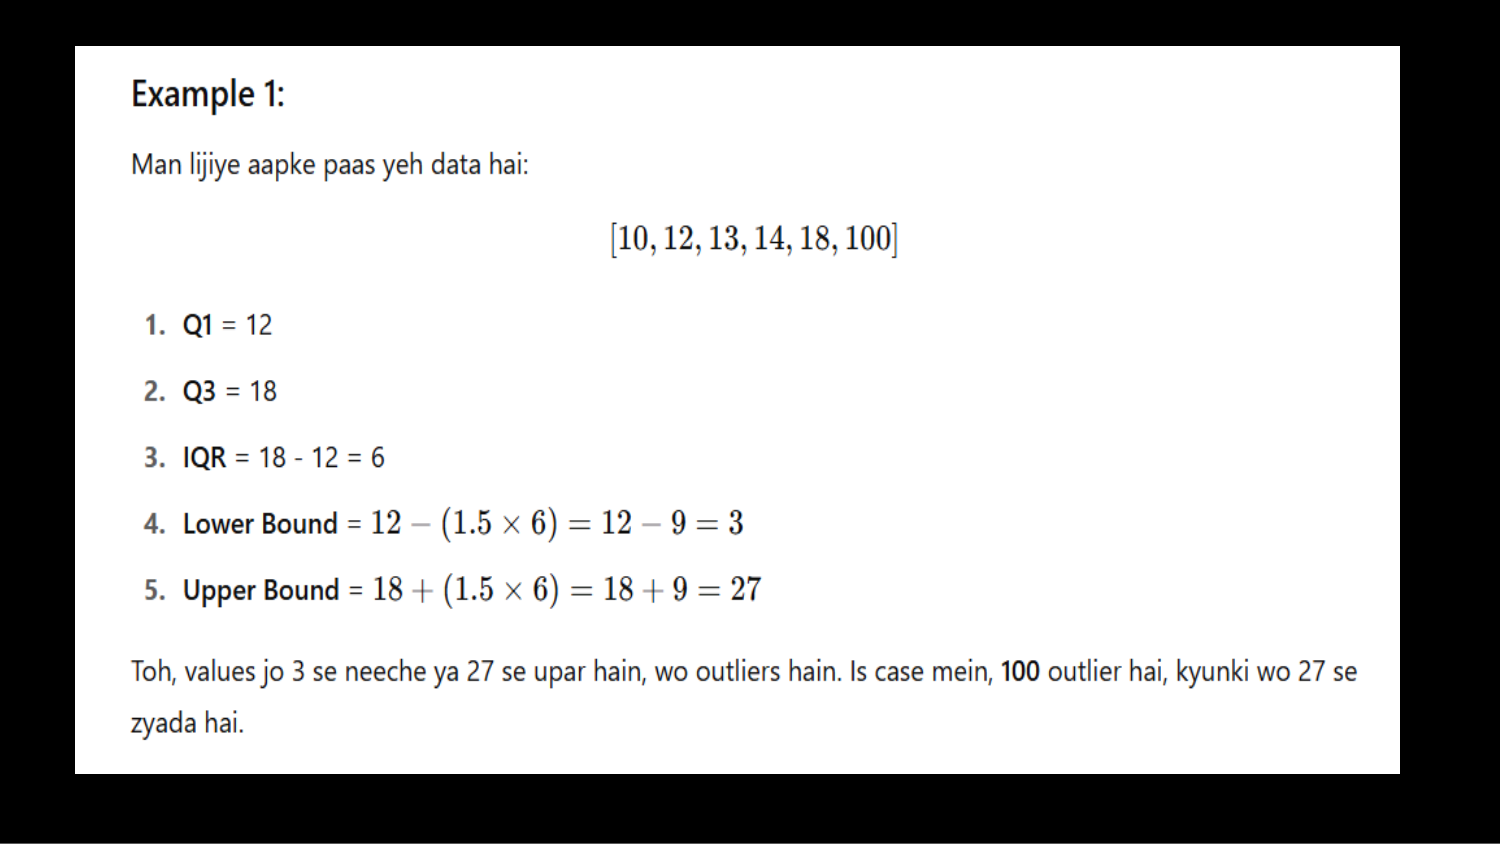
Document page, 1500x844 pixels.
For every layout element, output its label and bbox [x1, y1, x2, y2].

picture [74, 46, 1401, 774]
